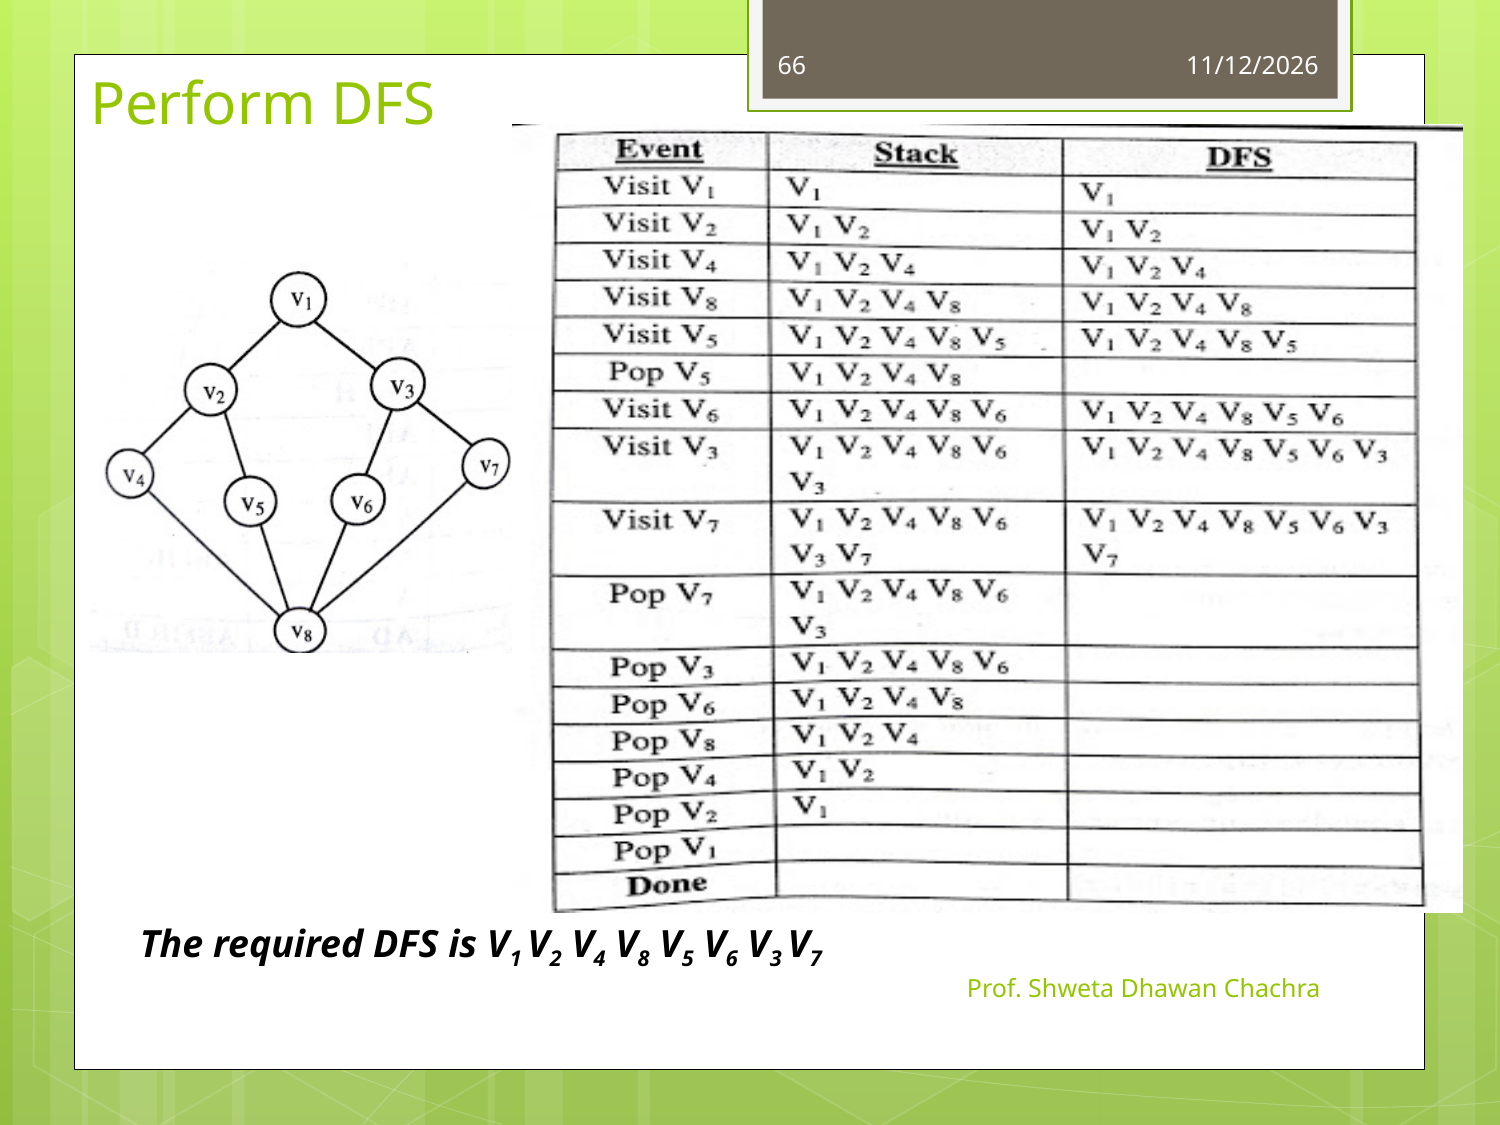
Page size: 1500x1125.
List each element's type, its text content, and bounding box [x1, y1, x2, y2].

slide_number 66 [762, 36, 982, 97]
text_box The required DFS is V1 V2 V4 V8 V5 V6 V3 V7 [125, 912, 1138, 979]
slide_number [983, 36, 1334, 97]
title Perform DFS [75, 62, 1228, 144]
picture [512, 124, 1463, 913]
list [89, 262, 506, 654]
footer Prof. Shweta Dhawan Chachra [761, 960, 1336, 1020]
